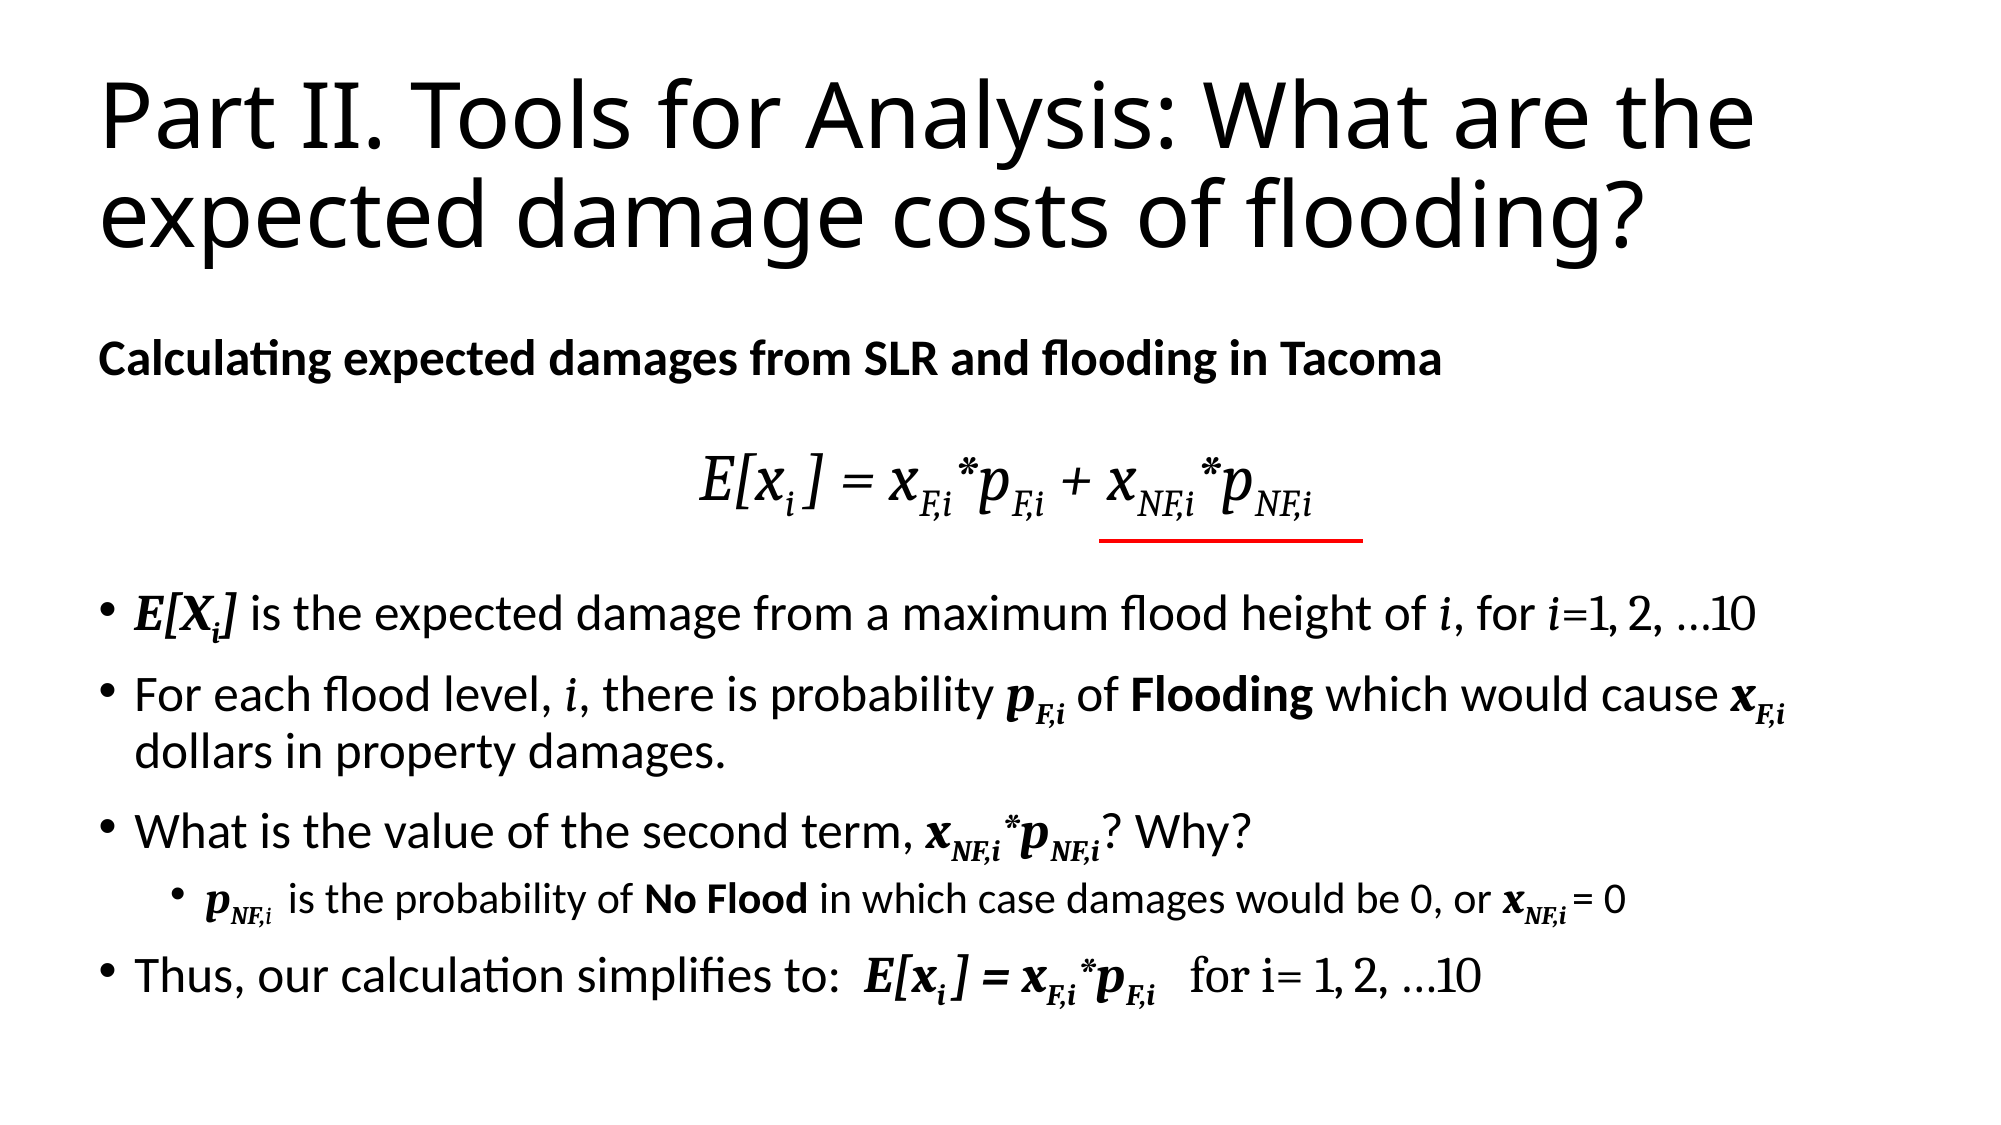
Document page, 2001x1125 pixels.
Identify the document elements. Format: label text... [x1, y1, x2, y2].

title Part II. Tools for Analysis: What are the expected damage costs of flooding? [83, 59, 1863, 278]
list Calculating expected damages from SLR and flooding in Tacoma E[xi ] = xF,i*pF,i + xNF,i*pNF,i E[Xi] is the expected damage from a maximum flood height of i, for i=1, 2, …10 For each flood level, i, there is probability pF,i of Flooding which would cause xF,i dollars in property damages. What is the value of the second term, xNF,i*pNF,i? Why? pNF,i is the probability of No Flood in which case damages would be 0, or xNF,i = 0 Thus, our calculation simplifies to: E[xi ] = xF,i*pF,i for i= 1, 2, …10 [83, 323, 1929, 1020]
